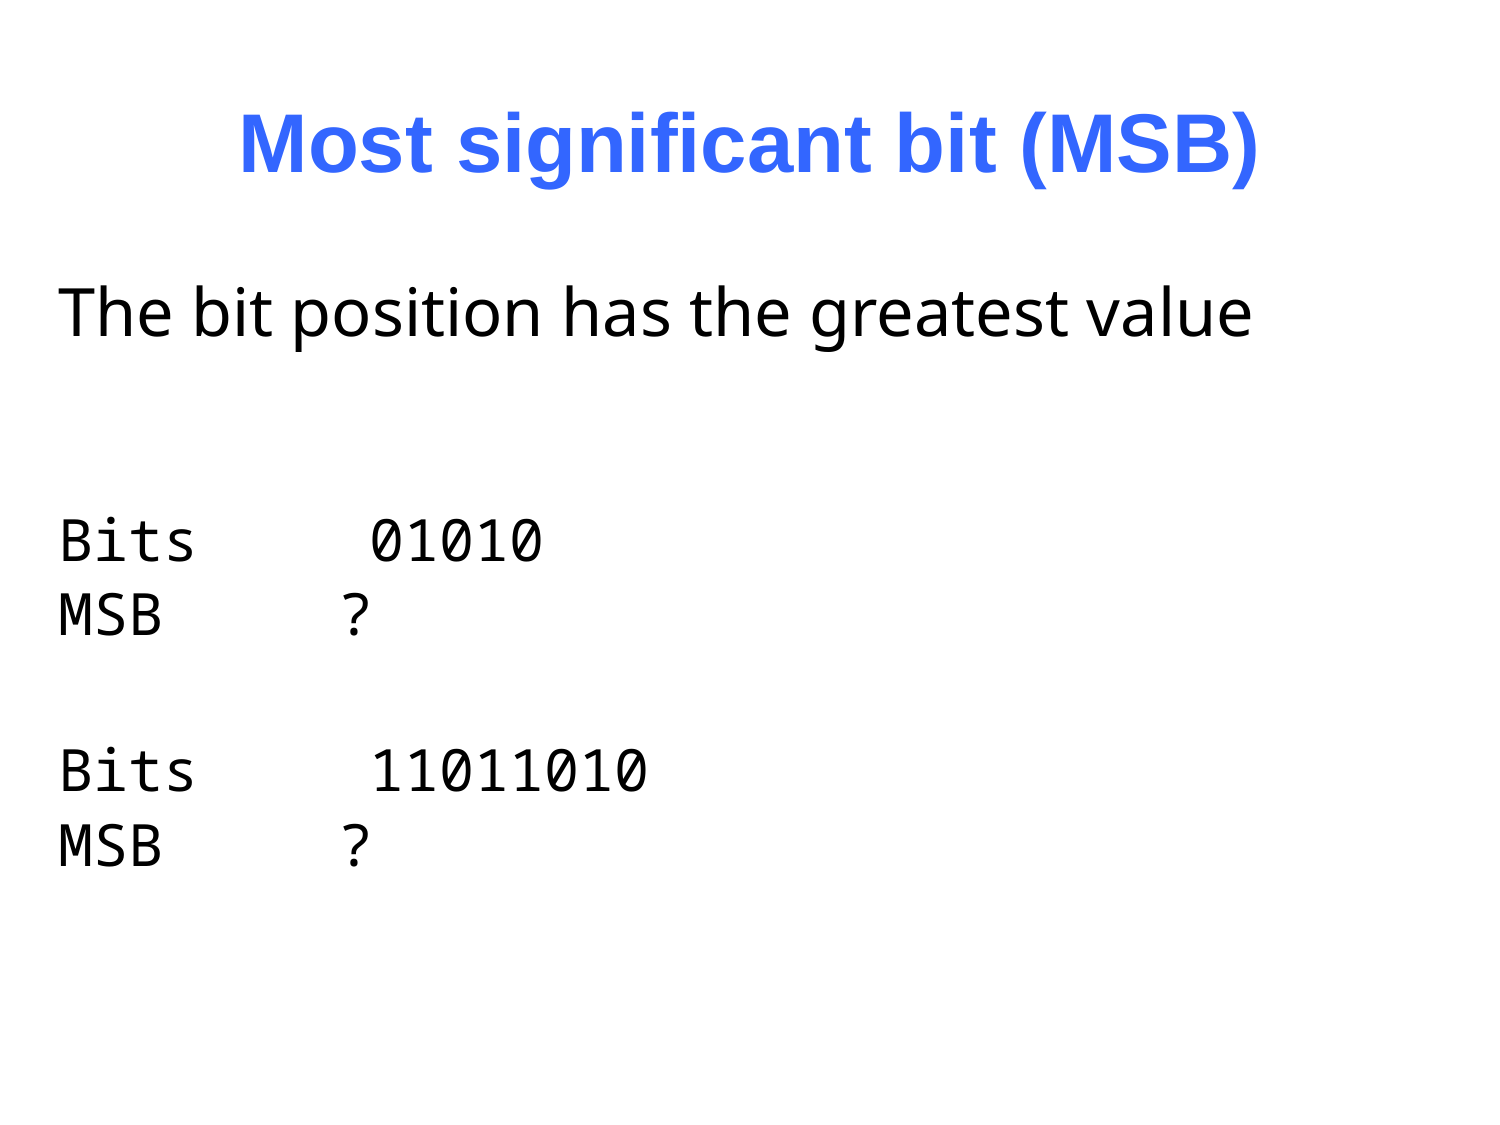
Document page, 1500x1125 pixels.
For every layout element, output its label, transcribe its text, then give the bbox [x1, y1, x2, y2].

title Most significant bit (MSB) [75, 45, 1425, 233]
list The bit position has the greatest value Bits 01010 MSB ? Bits 11011010 MSB ? [43, 262, 1500, 1005]
